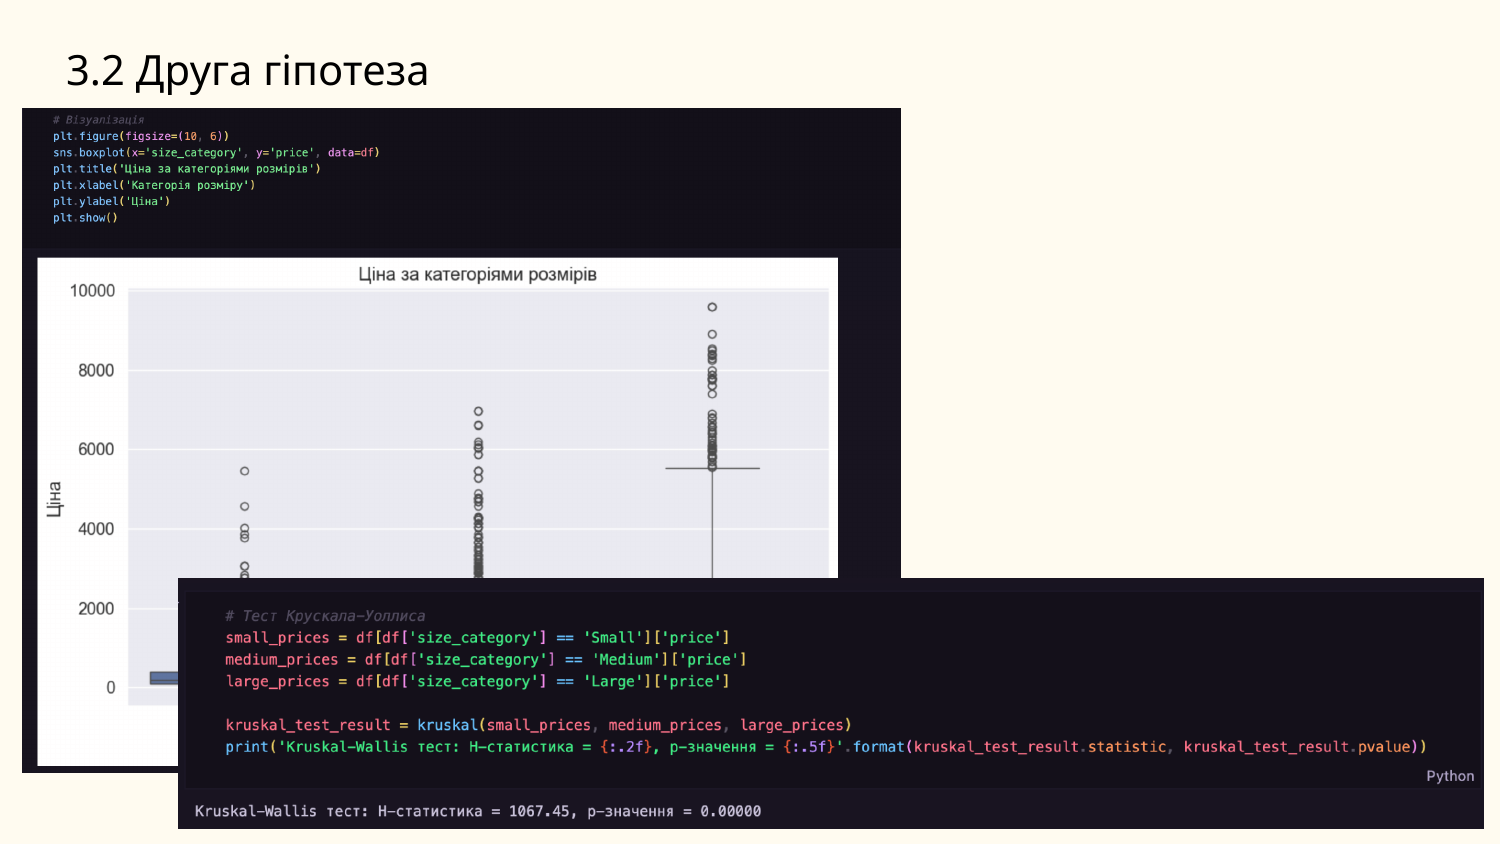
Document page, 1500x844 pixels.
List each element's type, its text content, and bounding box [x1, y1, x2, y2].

title 3.2 Друга гіпотеза [51, 28, 1449, 130]
picture [21, 108, 1484, 829]
